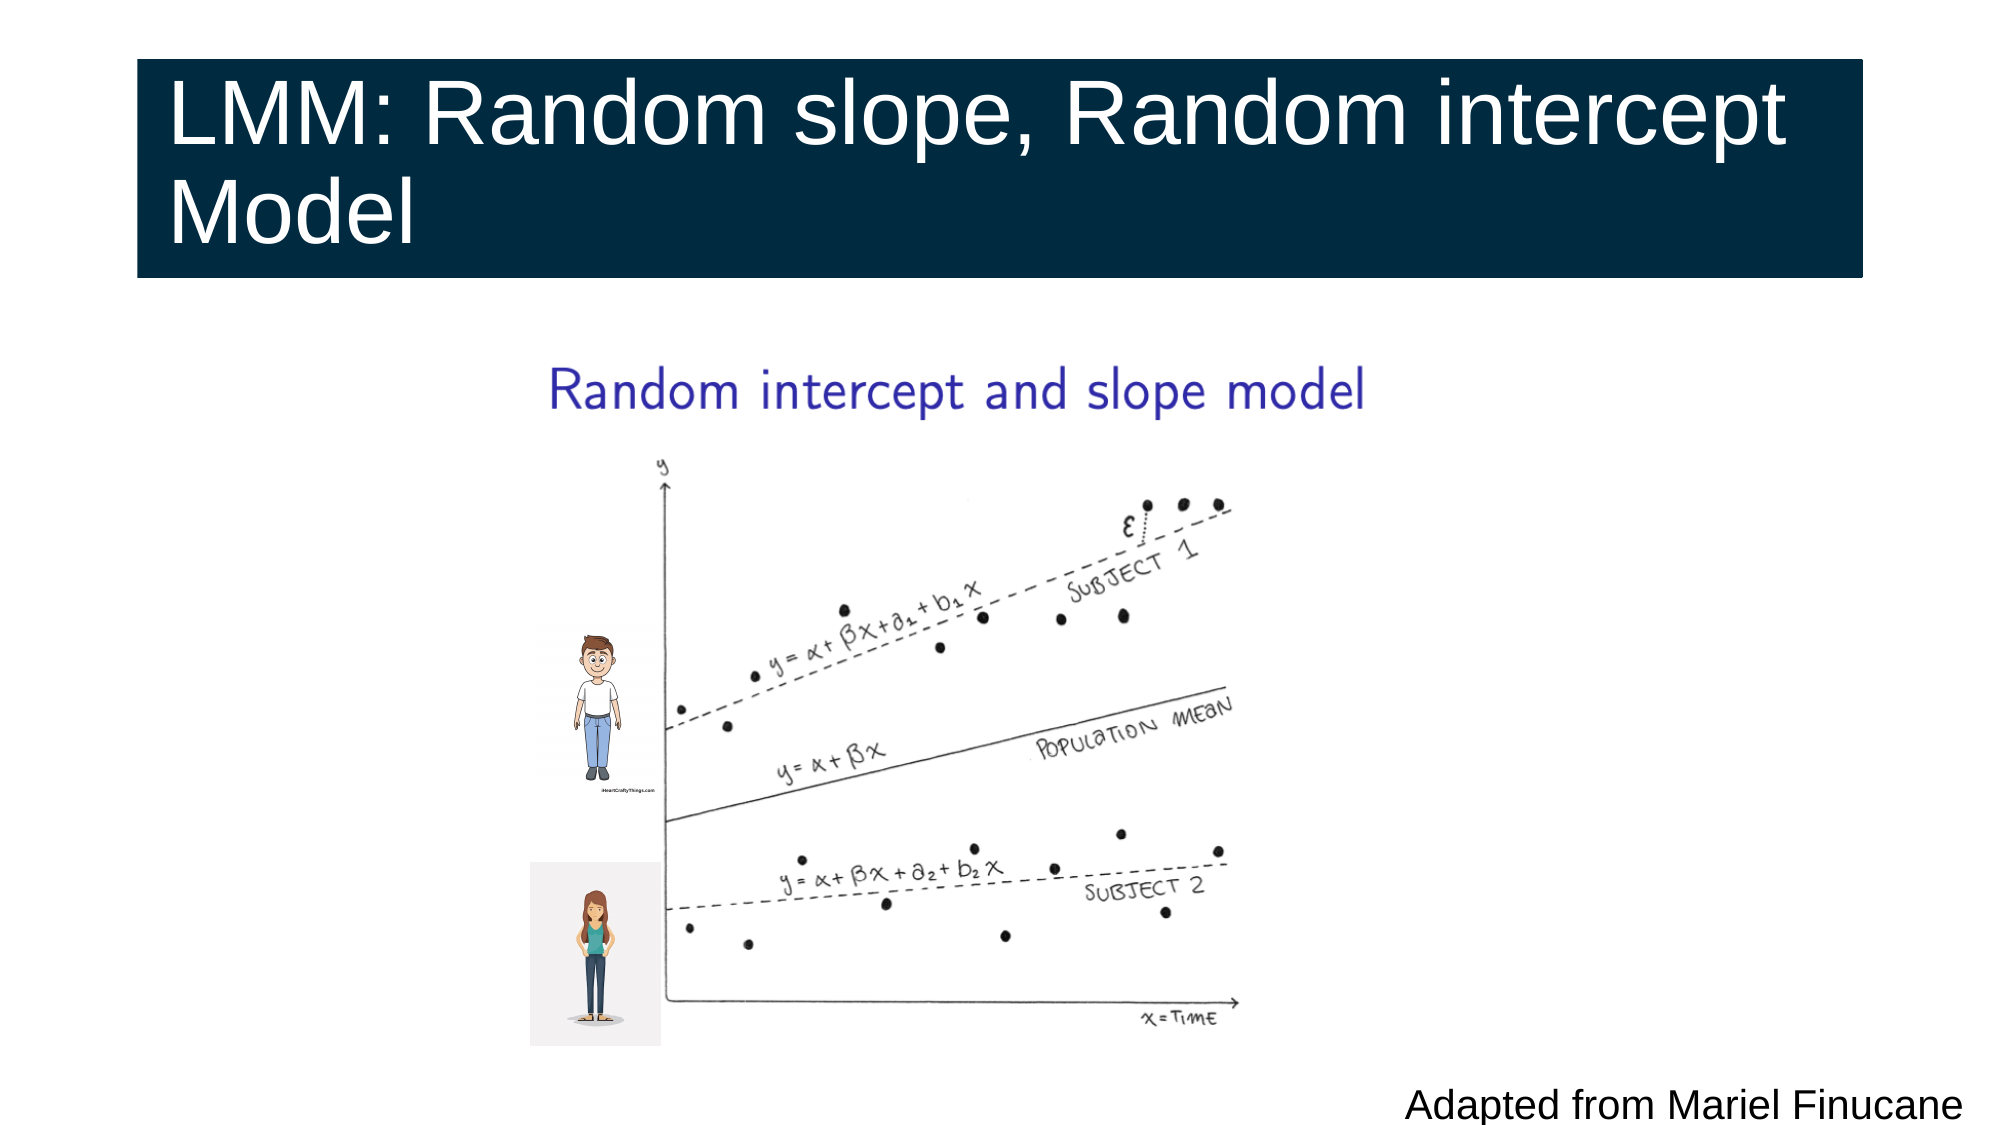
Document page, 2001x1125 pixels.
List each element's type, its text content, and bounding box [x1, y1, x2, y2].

title LMM: Random slope, Random intercept Model [137, 59, 1863, 278]
text_box Adapted from Mariel Finucane [1390, 1028, 1541, 1125]
picture [518, 342, 1422, 1104]
